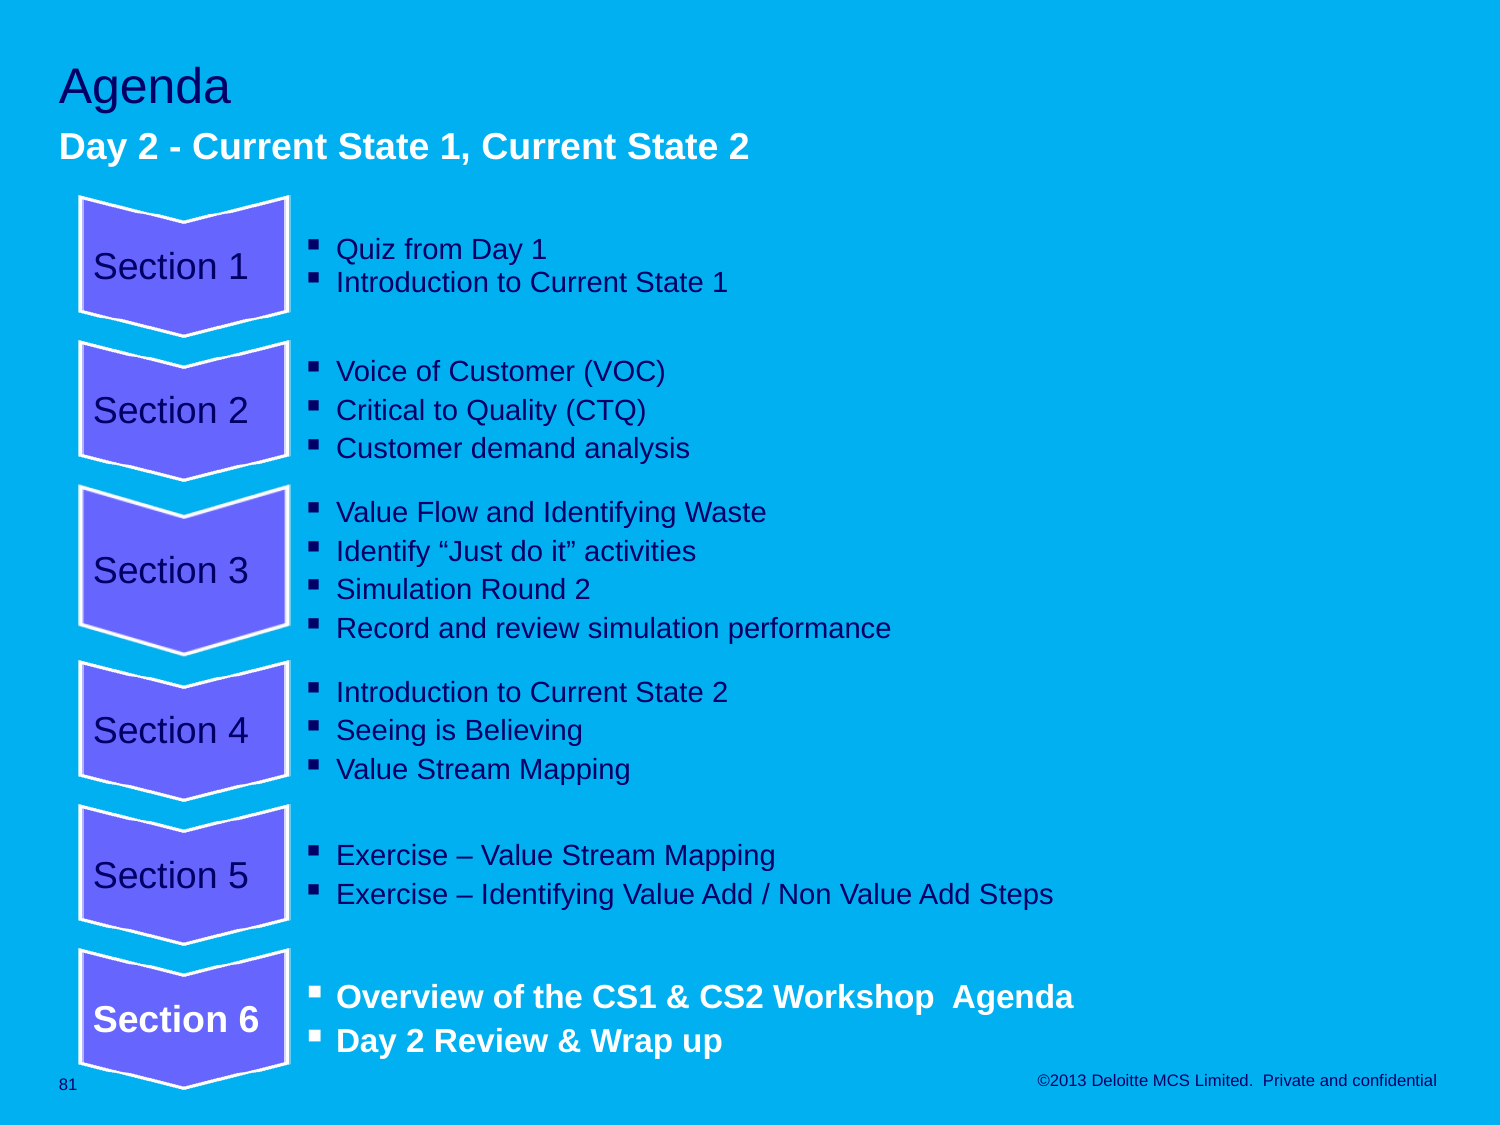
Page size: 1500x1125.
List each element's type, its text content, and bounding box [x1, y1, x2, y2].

table_cell Section 3 [78, 482, 291, 659]
table_cell Section 2 [78, 338, 291, 482]
table_cell Exercise – Value Stream Mapping Exercise – Identifying Value Add / Non Value Add Steps [291, 803, 1448, 947]
title Agenda Day 2 - Current State 1, Current State 2 [58, 58, 1441, 163]
table_cell Section 4 [78, 659, 291, 803]
table_cell Introduction to Current State 2 Seeing is Believing Value Stream Mapping [291, 659, 1448, 803]
table_cell Overview of the CS1 & CS2 Workshop Agenda Day 2 Review & Wrap up [291, 947, 1448, 1091]
slide_number 81 [58, 1073, 118, 1095]
table_header Quiz from Day 1 Introduction to Current State 1 [291, 194, 1448, 338]
table_cell Value Flow and Identifying Waste Identify “Just do it” activities Simulation Round 2 Record and review simulation performance [291, 482, 1448, 659]
table_cell Section 6 [78, 947, 291, 1091]
table_cell Voice of Customer (VOC) Critical to Quality (CTQ) Customer demand analysis [291, 338, 1448, 482]
table_header Section 1 [78, 194, 291, 338]
table_cell Section 5 [78, 803, 291, 947]
